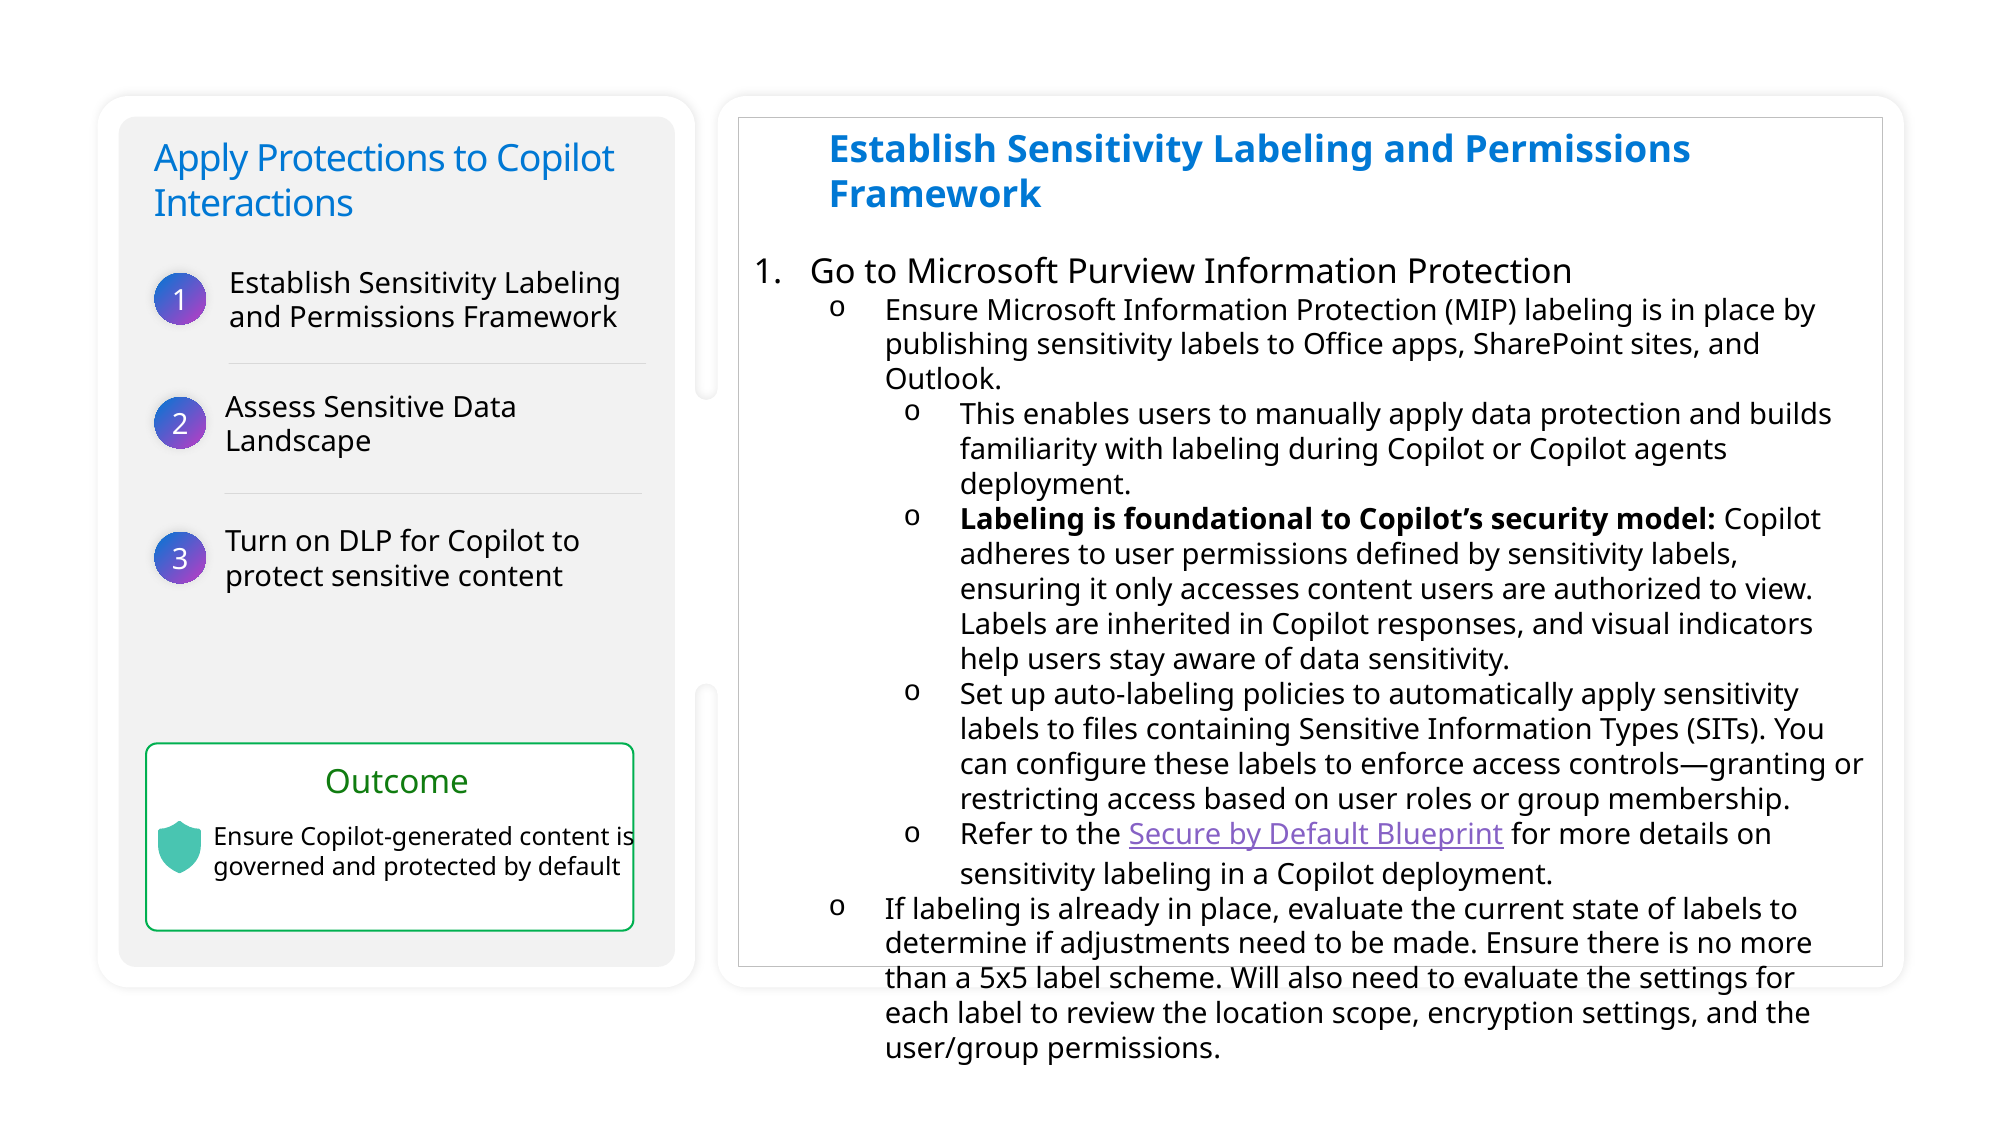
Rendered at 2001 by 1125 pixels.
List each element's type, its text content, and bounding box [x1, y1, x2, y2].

text_box Assess Sensitive Data Landscape [225, 387, 665, 458]
text_box 1 [154, 273, 206, 325]
text_box 2 [154, 397, 206, 449]
text_box [145, 742, 635, 932]
text_box Turn on DLP for Copilot to protect sensitive content [225, 522, 642, 593]
text_box [158, 821, 201, 874]
text_box [117, 115, 676, 968]
text_box [96, 95, 1905, 989]
text_box Outcome [317, 759, 478, 800]
text_box Establish Sensitivity Labeling and Permissions Framework [229, 263, 646, 334]
title Apply Protections to Copilot Interactions [153, 134, 656, 225]
text_box Establish Sensitivity Labeling and Permissions Framework Go to Microsoft Purview Information Protection Ensure Microsoft Information Protection (MIP) labeling is in place by publishing sensitivity labels to Office apps, SharePoint sites, and Outlook. This enables users to manually apply data protection and builds familiarity with labeling during Copilot or Copilot agents deployment. Labeling is foundational to Copilot’s security model: Copilot adheres to user permissions defined by sensitivity labels, ensuring it only accesses content users are authorized to view. Labels are inherited in Copilot responses, and visual indicators help users stay aware of data sensitivity. Set up auto-labeling policies to automatically apply sensitivity labels to files containing Sensitive Information Types (SITs). You can configure these labels to enforce access controls—granting or restricting access based on user roles or group membership. Refer to the Secure by Default Blueprint for more details on sensitivity labeling in a Copilot deployment. If labeling is already in place, evaluate the current state of labels to determine if adjustments need to be made. Ensure there is no more than a 5x5 label scheme. Will also need to evaluate the settings for each label to review the location scope, encryption settings, and the user/group permissions. [738, 116, 1884, 967]
text_box 3 [154, 532, 206, 584]
text_box Ensure Copilot-generated content is governed and protected by default [213, 820, 640, 961]
